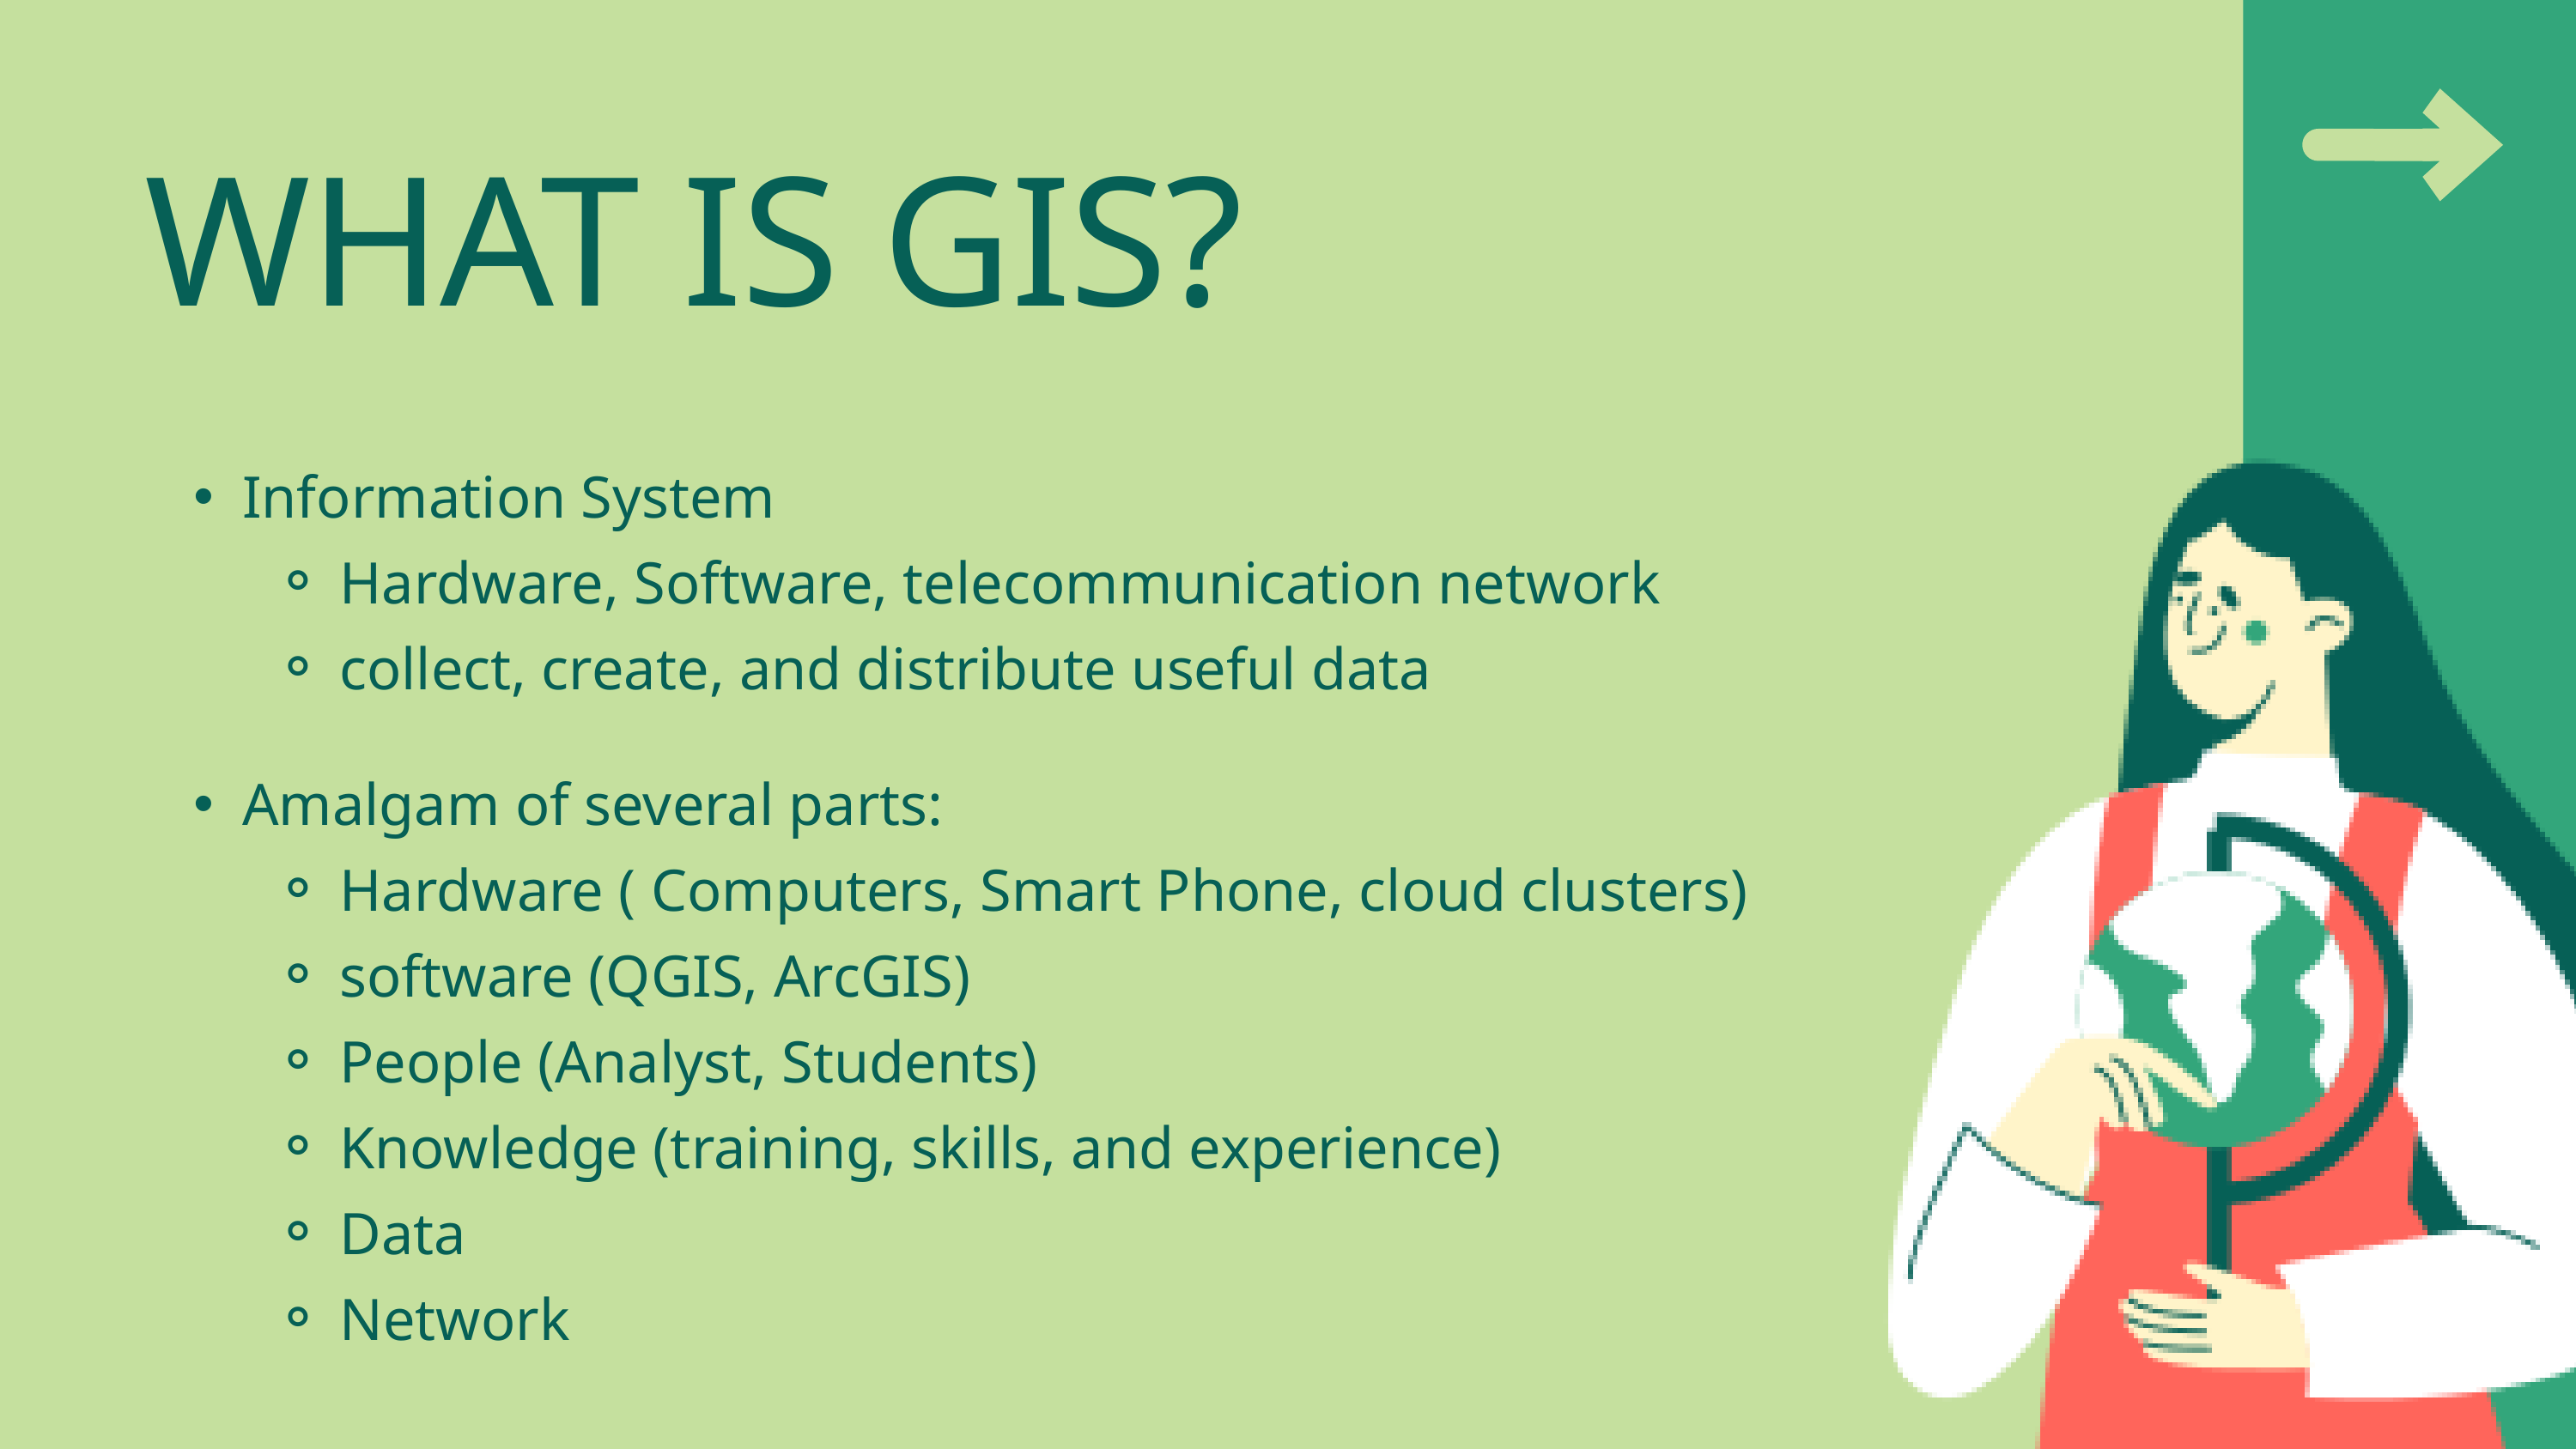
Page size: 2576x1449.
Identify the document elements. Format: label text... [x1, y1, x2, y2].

text_box Amalgam of several parts: Hardware ( Computers, Smart Phone, cloud clusters) software (QGIS, ArcGIS) People (Analyst, Students) Knowledge (training, skills, and experience) Data Network [144, 751, 1860, 1352]
text_box [2243, 0, 2576, 453]
text_box Information System Hardware, Software, telecommunication network collect, create, and distribute useful data [144, 444, 1832, 702]
text_box WHAT IS GIS? [144, 126, 1942, 342]
picture [1864, 454, 2576, 1449]
